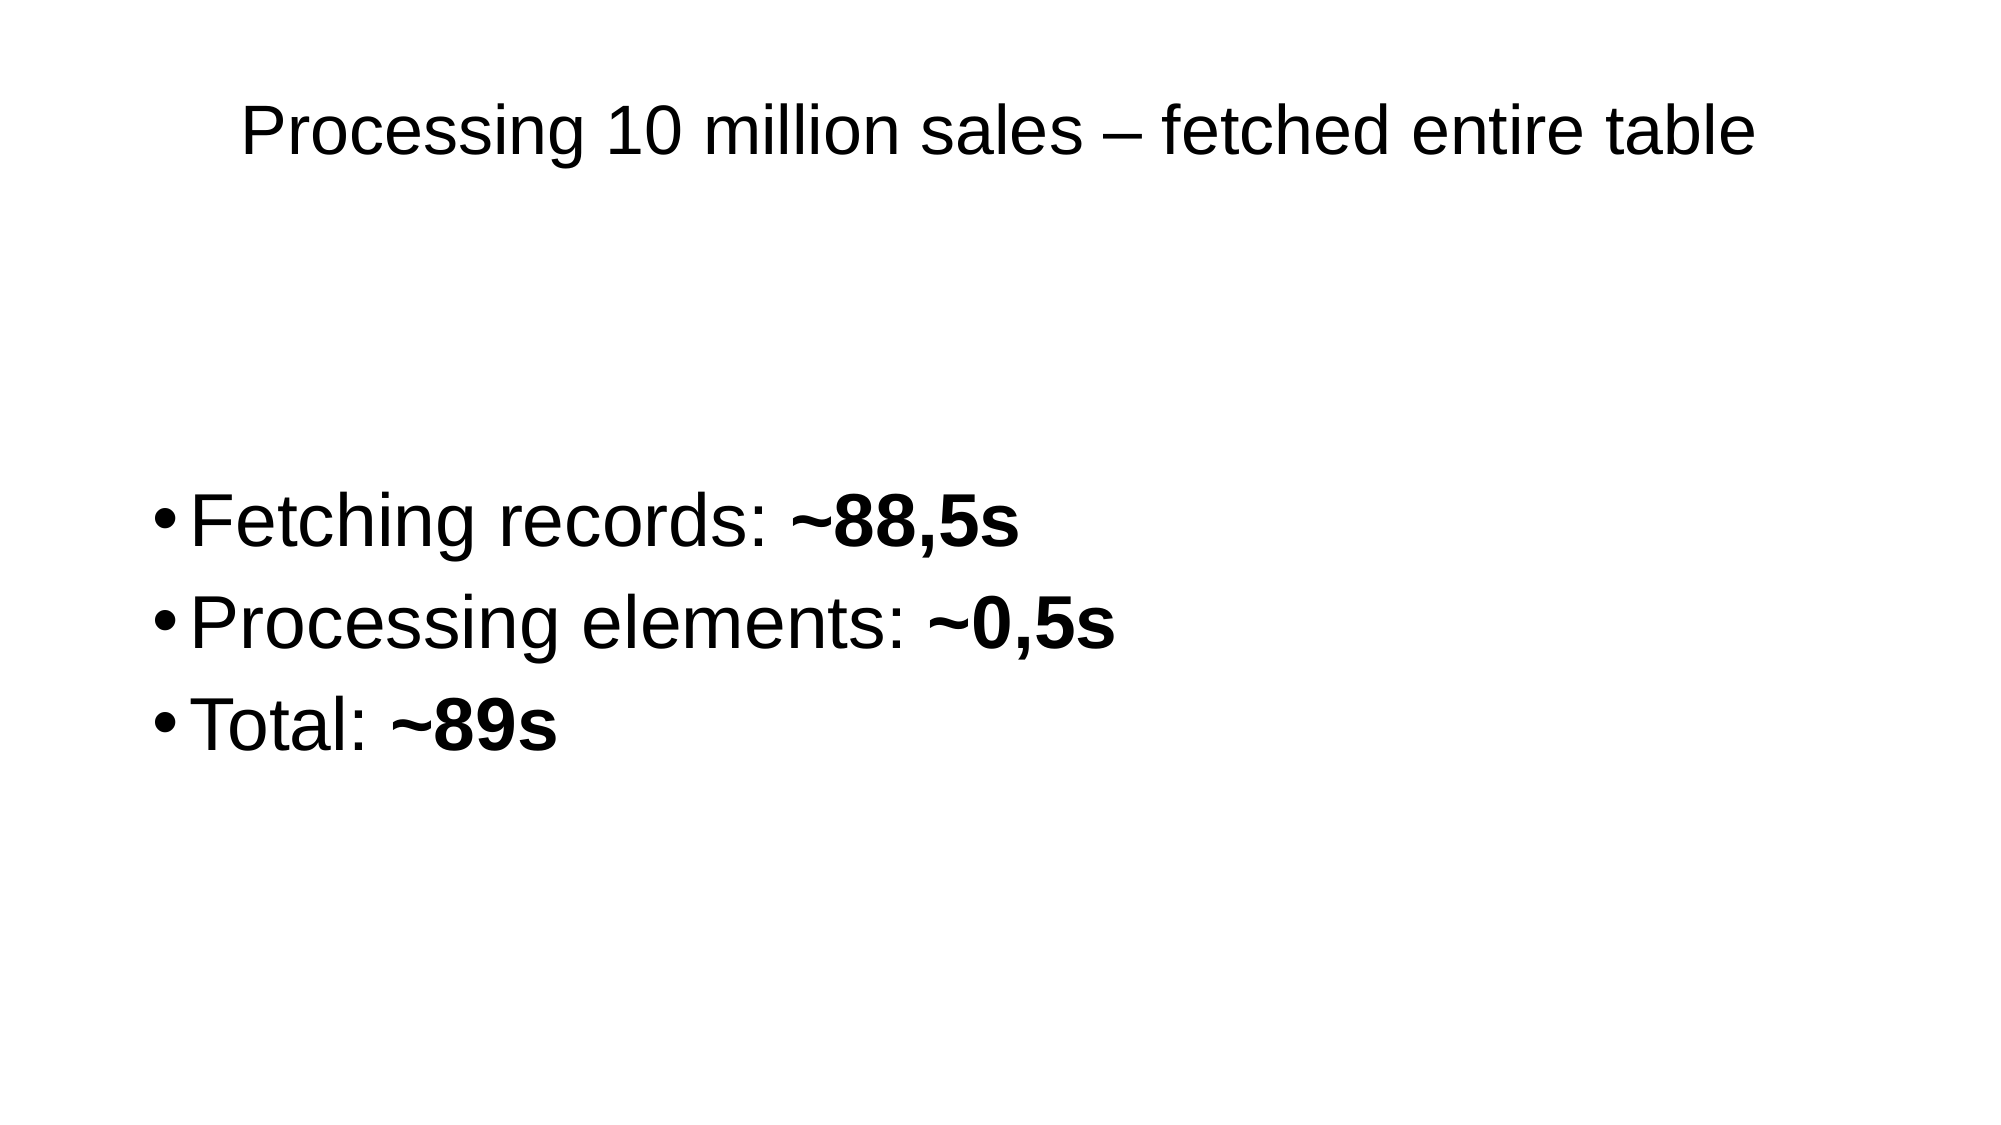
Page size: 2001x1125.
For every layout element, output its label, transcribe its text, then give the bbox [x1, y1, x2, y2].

list Fetching records: ~88,5s Processing elements: ~0,5s Total: ~89s [137, 234, 1863, 1014]
title Processing 10 million sales – fetched entire table [137, 59, 1863, 204]
